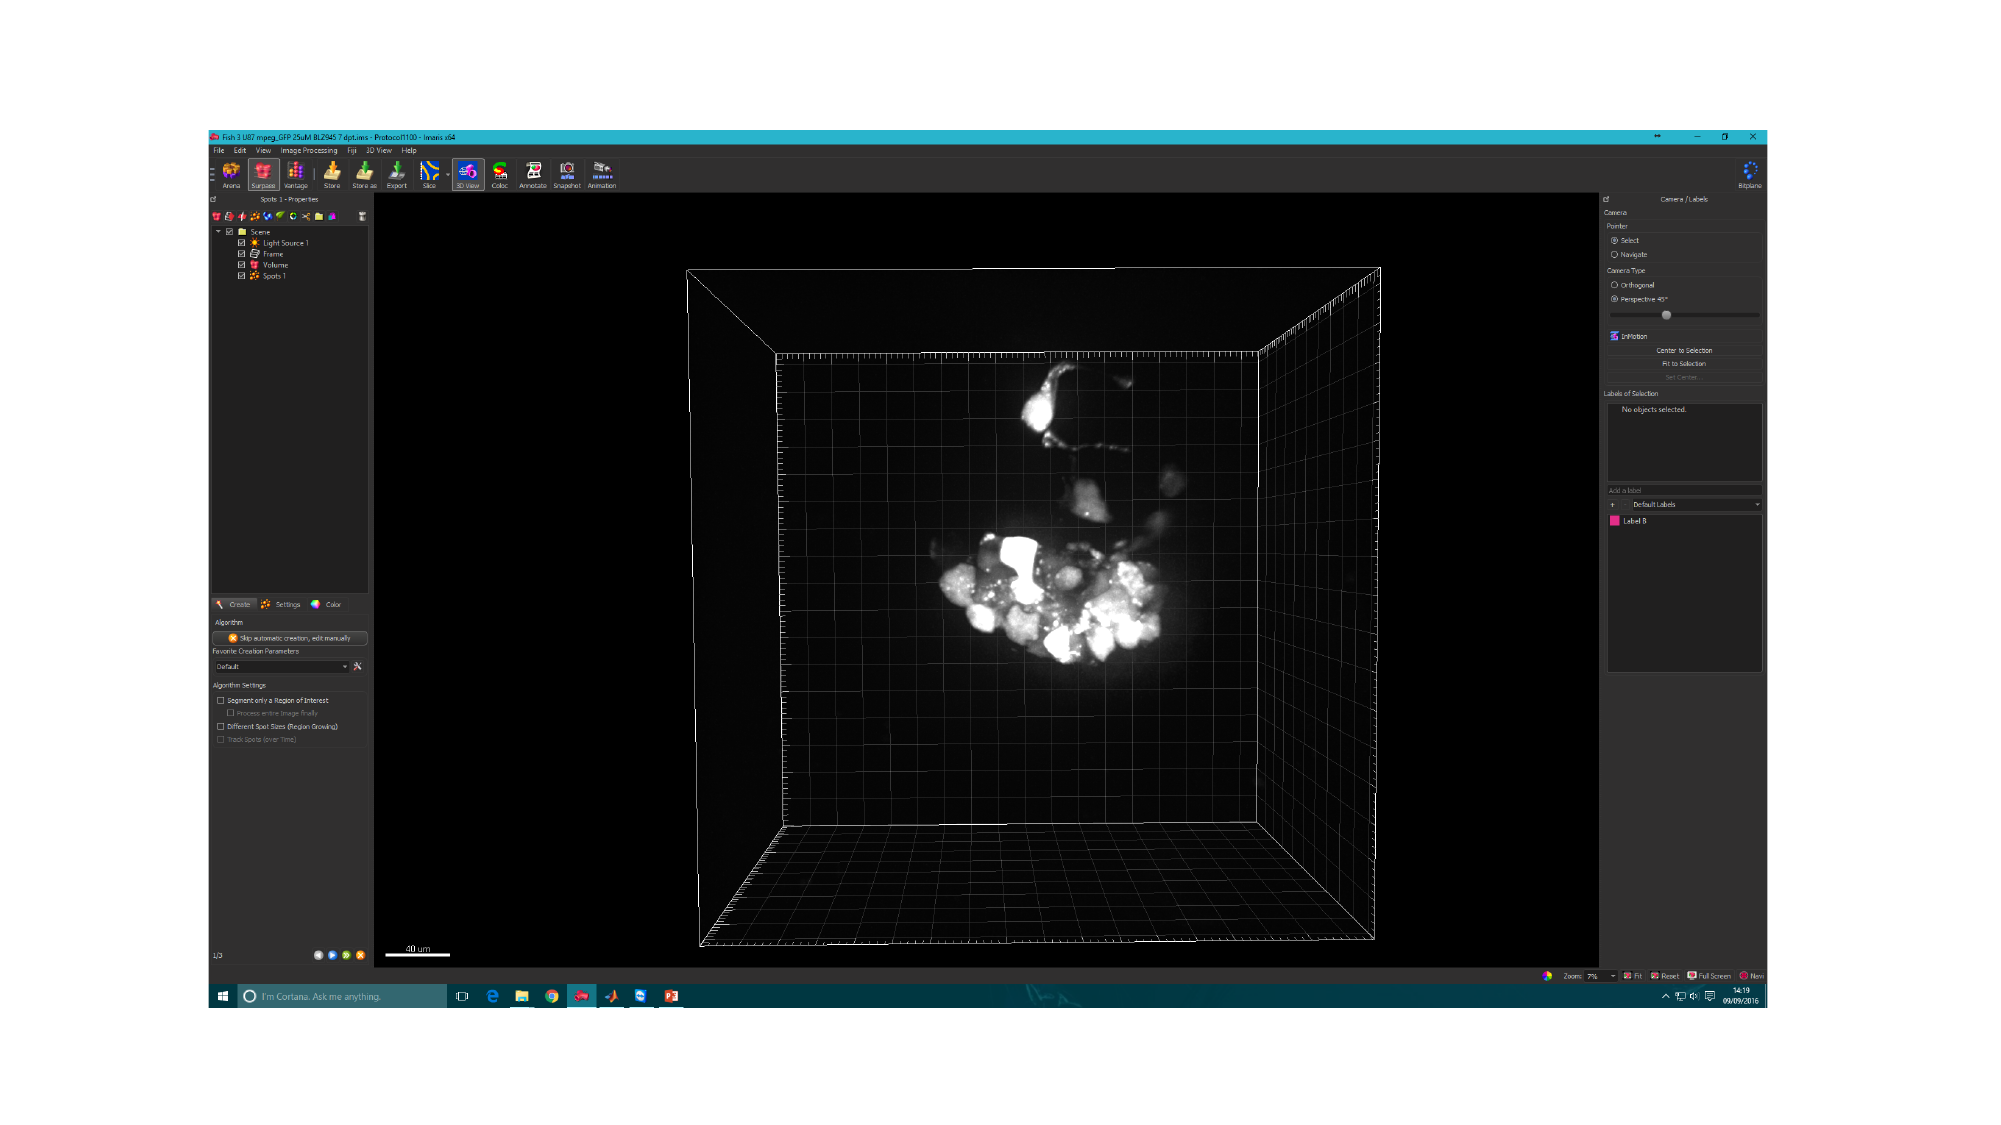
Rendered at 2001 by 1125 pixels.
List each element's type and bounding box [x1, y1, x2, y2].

picture [1681, 987, 1699, 995]
picture [208, 130, 1768, 1008]
